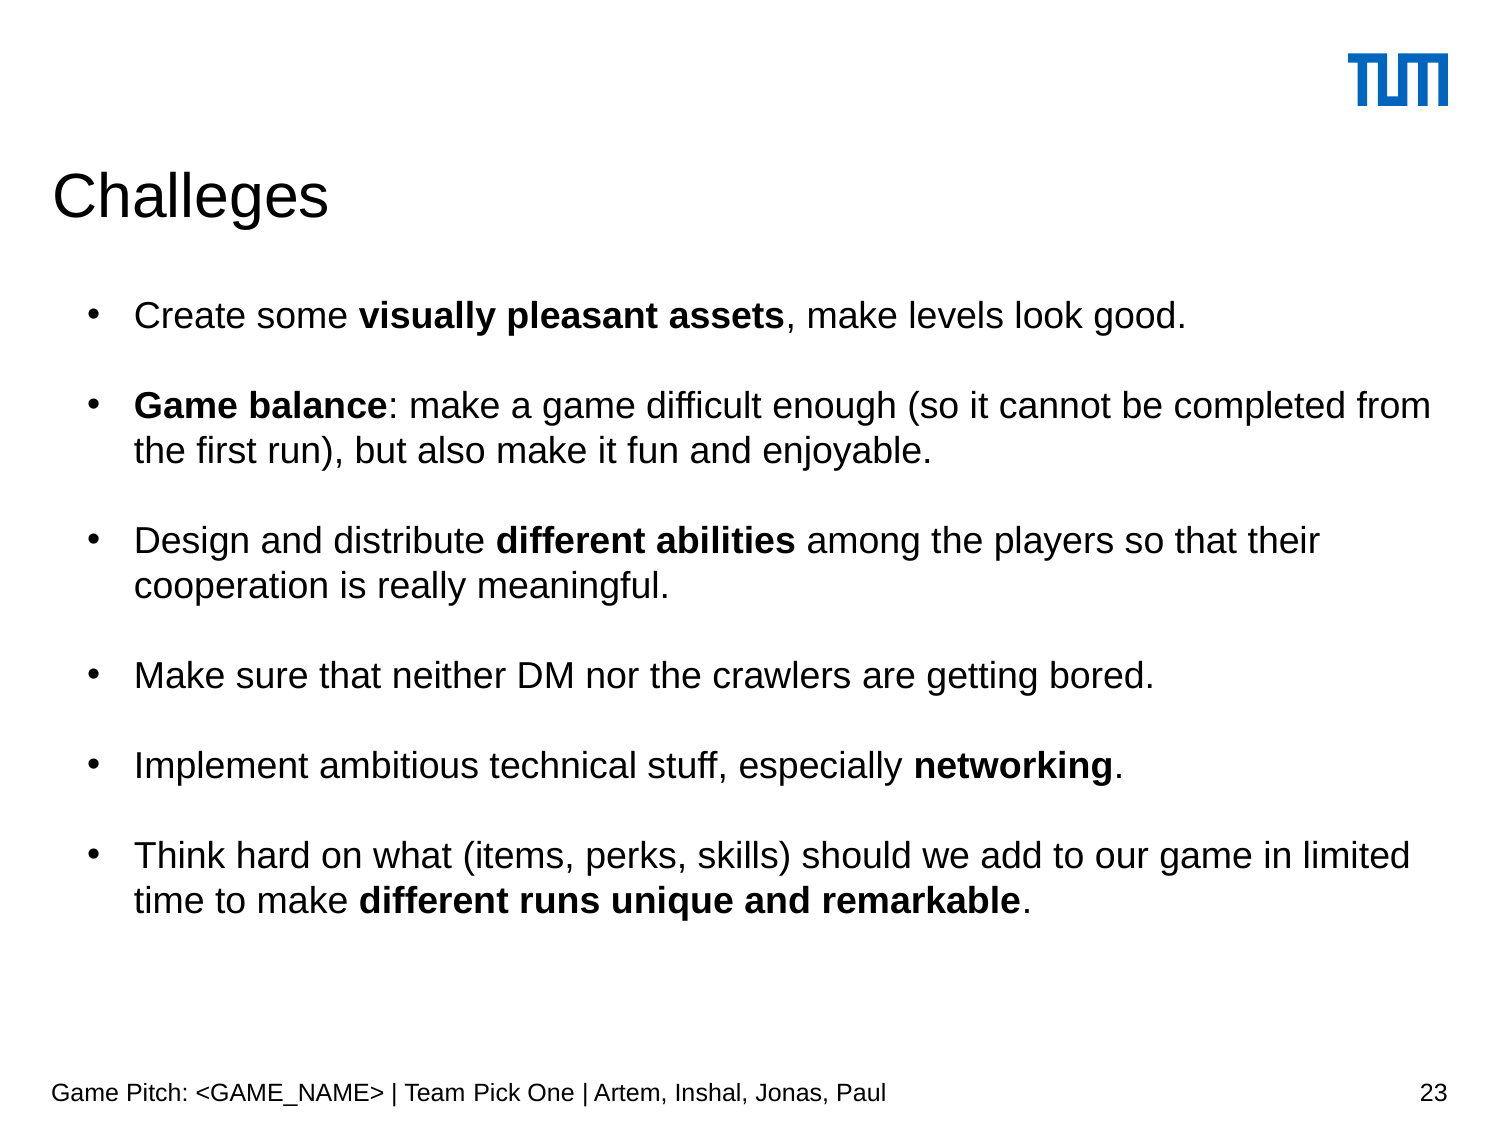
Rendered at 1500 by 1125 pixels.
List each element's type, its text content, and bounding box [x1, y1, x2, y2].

title Challeges [52, 162, 1449, 231]
text_box Create some visually pleasant assets, make levels look good. Game balance: make a game difficult enough (so it cannot be completed from the first run), but also make it fun and enjoyable. Design and distribute different abilities among the players so that their cooperation is really meaningful. Make sure that neither DM nor the crawlers are getting bored. Implement ambitious technical stuff, especially networking. Think hard on what (items, perks, skills) should we add to our game in limited time to make different runs unique and remarkable. [72, 283, 1448, 928]
slide_number 23 [1112, 1061, 1448, 1122]
footer Game Pitch: <GAME_NAME> | Team Pick One | Artem, Inshal, Jonas, Paul [51, 1061, 1112, 1122]
